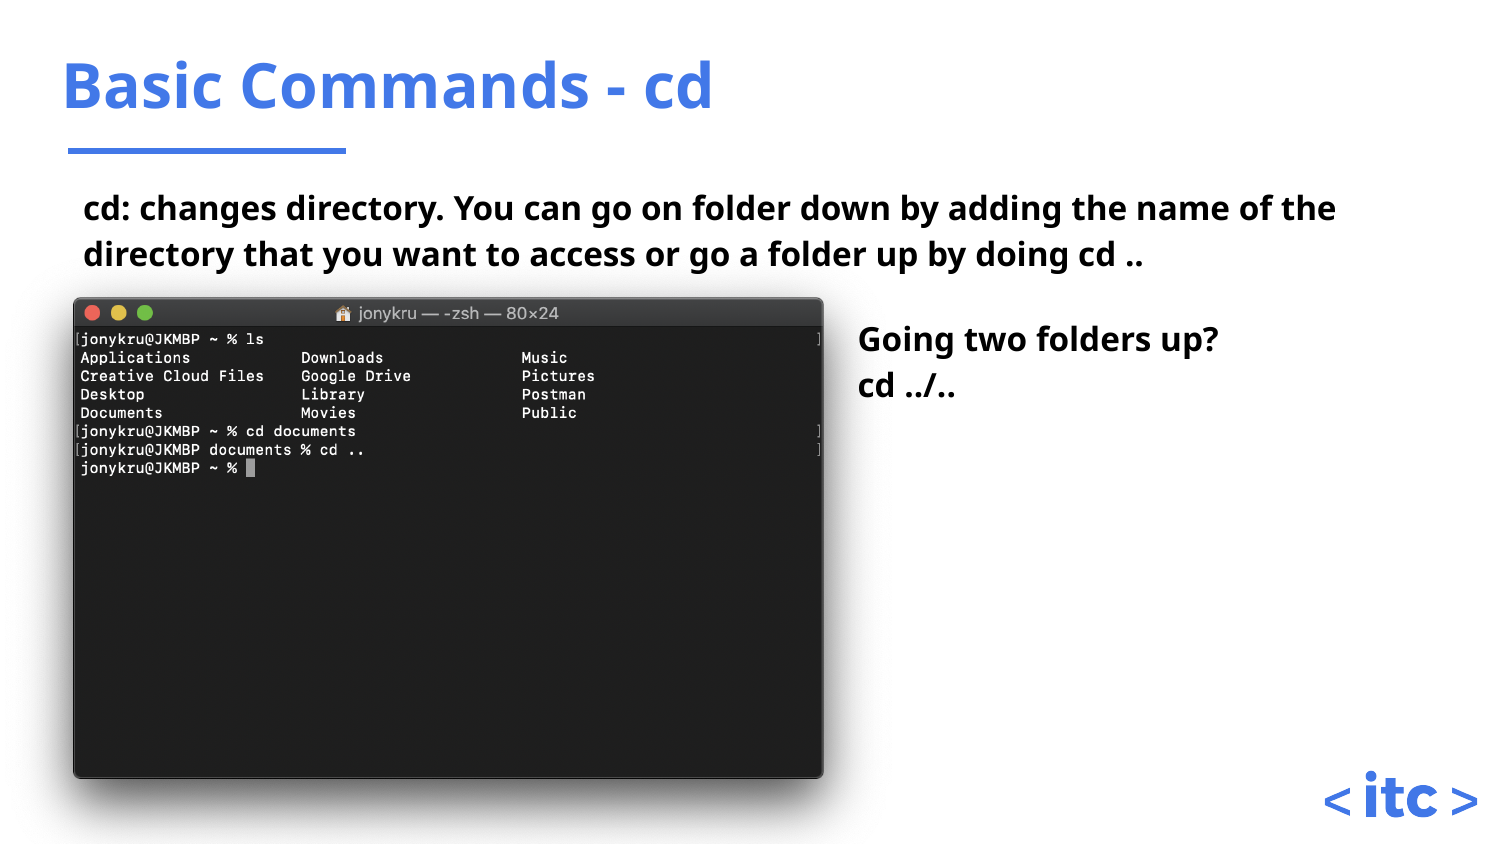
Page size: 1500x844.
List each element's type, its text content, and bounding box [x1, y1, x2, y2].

text_box Basic Commands - cd T [46, 39, 1500, 136]
text_box cd: changes directory. You can go on folder down by adding the name of the directory that you want to access or go a folder up by doing cd .. [68, 166, 1485, 370]
text_box Going two folders up? cd ../.. [899, 296, 1432, 500]
picture [0, 247, 896, 844]
picture [1316, 759, 1485, 828]
